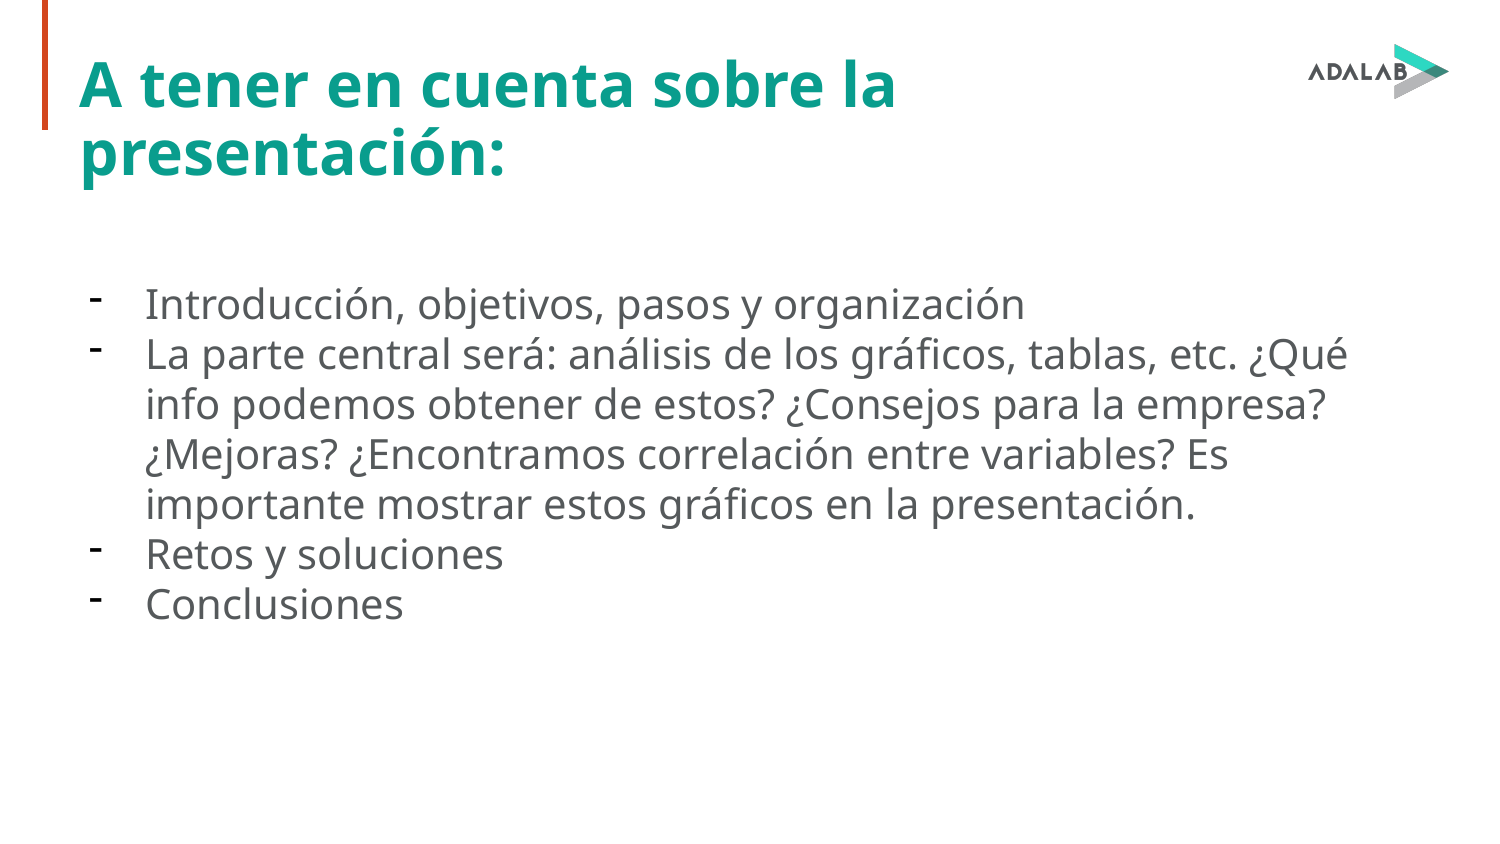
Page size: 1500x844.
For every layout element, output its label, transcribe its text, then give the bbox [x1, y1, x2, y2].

picture [1308, 44, 1449, 99]
title A tener en cuenta sobre la presentación: [79, 53, 1078, 99]
text_box Introducción, objetivos, pasos y organización La parte central será: análisis de los gráficos, tablas, etc. ¿Qué info podemos obtener de estos? ¿Consejos para la empresa? ¿Mejoras? ¿Encontramos correlación entre variables? Es importante mostrar estos gráficos en la presentación. Retos y soluciones Conclusiones [73, 262, 1396, 727]
